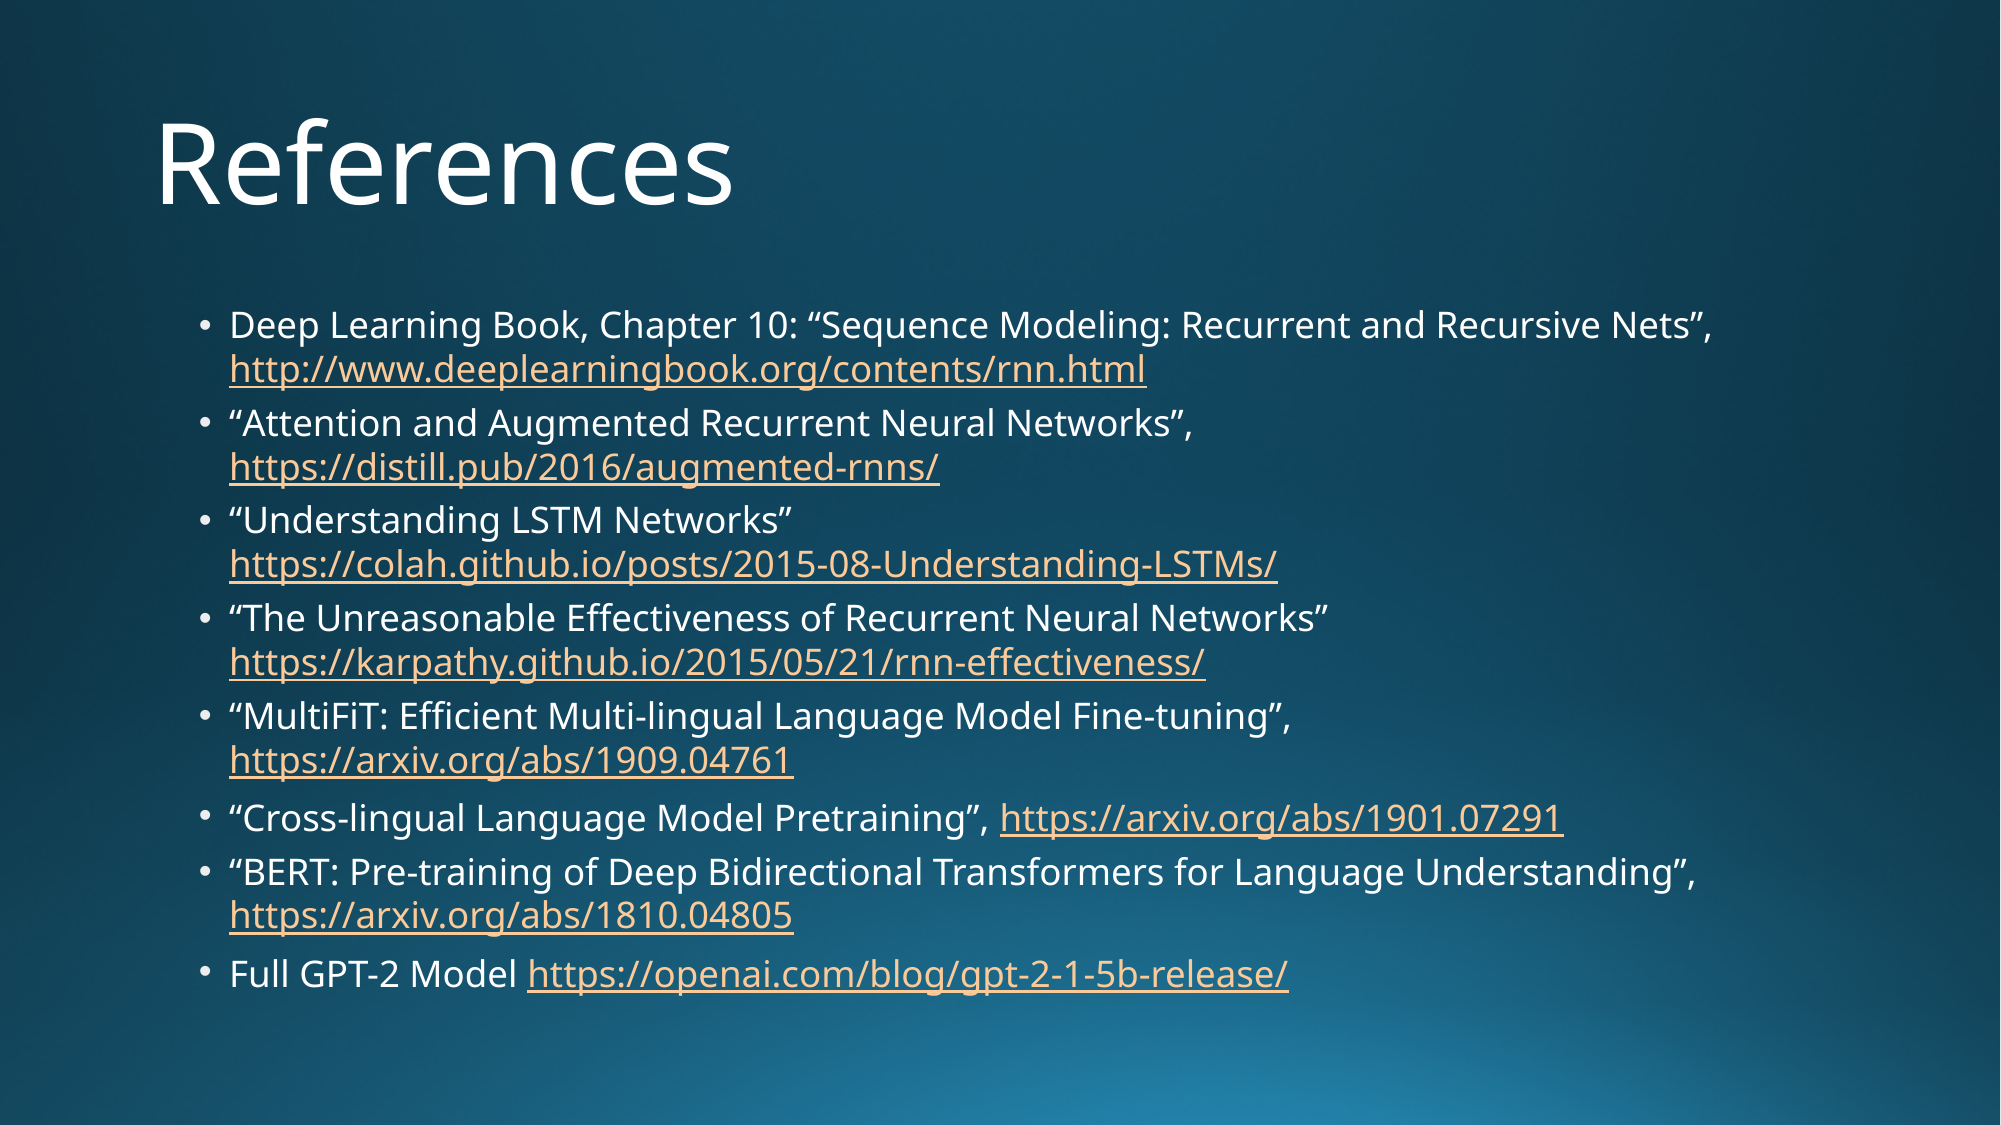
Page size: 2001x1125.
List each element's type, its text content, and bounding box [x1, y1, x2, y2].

list Deep Learning Book, Chapter 10: “Sequence Modeling: Recurrent and Recursive Nets”, http://www.deeplearningbook.org/contents/rnn.html “Attention and Augmented Recurrent Neural Networks”, https://distill.pub/2016/augmented-rnns/ “Understanding LSTM Networks” https://colah.github.io/posts/2015-08-Understanding-LSTMs/ “The Unreasonable Effectiveness of Recurrent Neural Networks” https://karpathy.github.io/2015/05/21/rnn-effectiveness/ “MultiFiT: Efficient Multi-lingual Language Model Fine-tuning”, https://arxiv.org/abs/1909.04761 “Cross-lingual Language Model Pretraining”, https://arxiv.org/abs/1901.07291 “BERT: Pre-training of Deep Bidirectional Transformers for Language Understanding”, https://arxiv.org/abs/1810.04805 Full GPT-2 Model https://openai.com/blog/gpt-2-1-5b-release/ [183, 299, 1863, 1014]
title References [137, 59, 1863, 278]
picture [0, 0, 2001, 1125]
